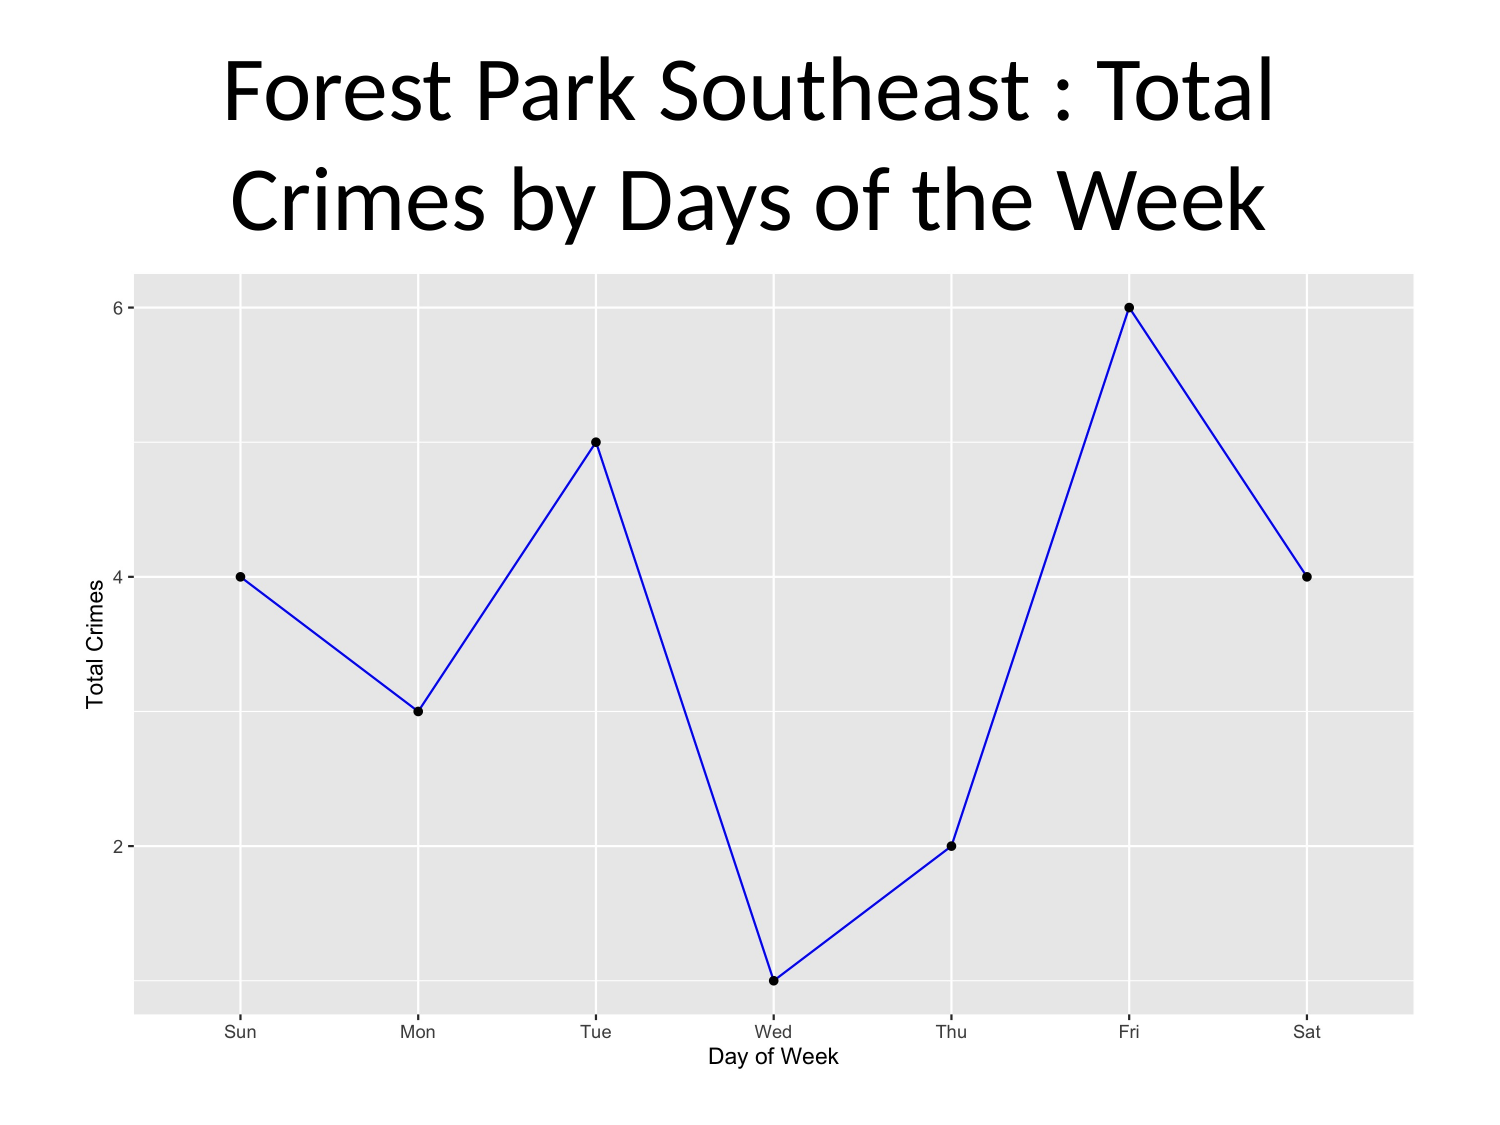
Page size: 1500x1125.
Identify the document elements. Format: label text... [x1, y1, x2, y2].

title Forest Park Southeast : Total Crimes by Days of the Week [75, 45, 1425, 233]
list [74, 262, 1426, 1081]
